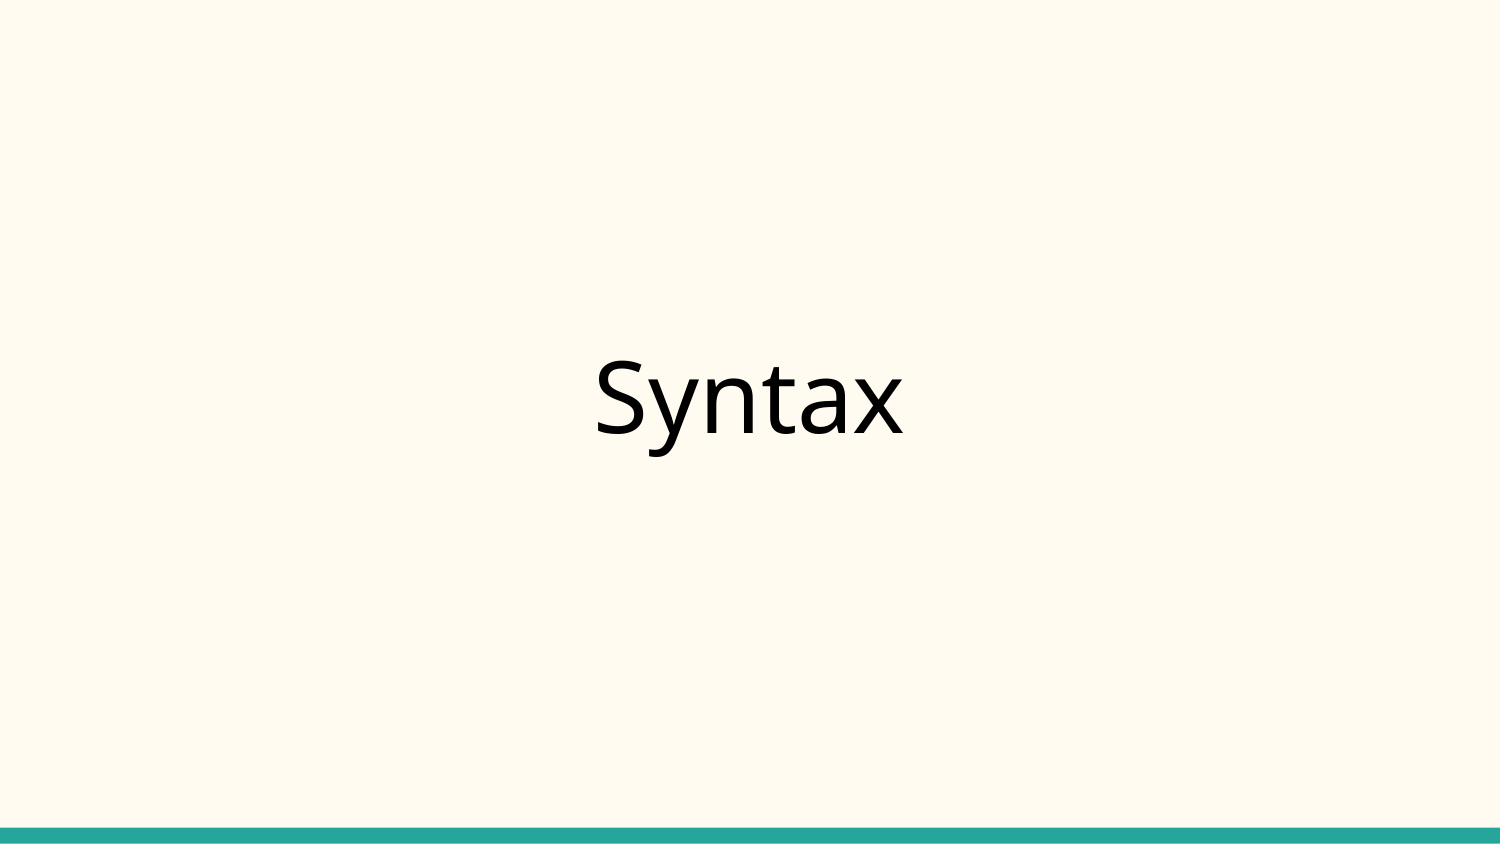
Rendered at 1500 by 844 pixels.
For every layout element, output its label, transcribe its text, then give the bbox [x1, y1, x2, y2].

title Syntax [51, 318, 1449, 479]
